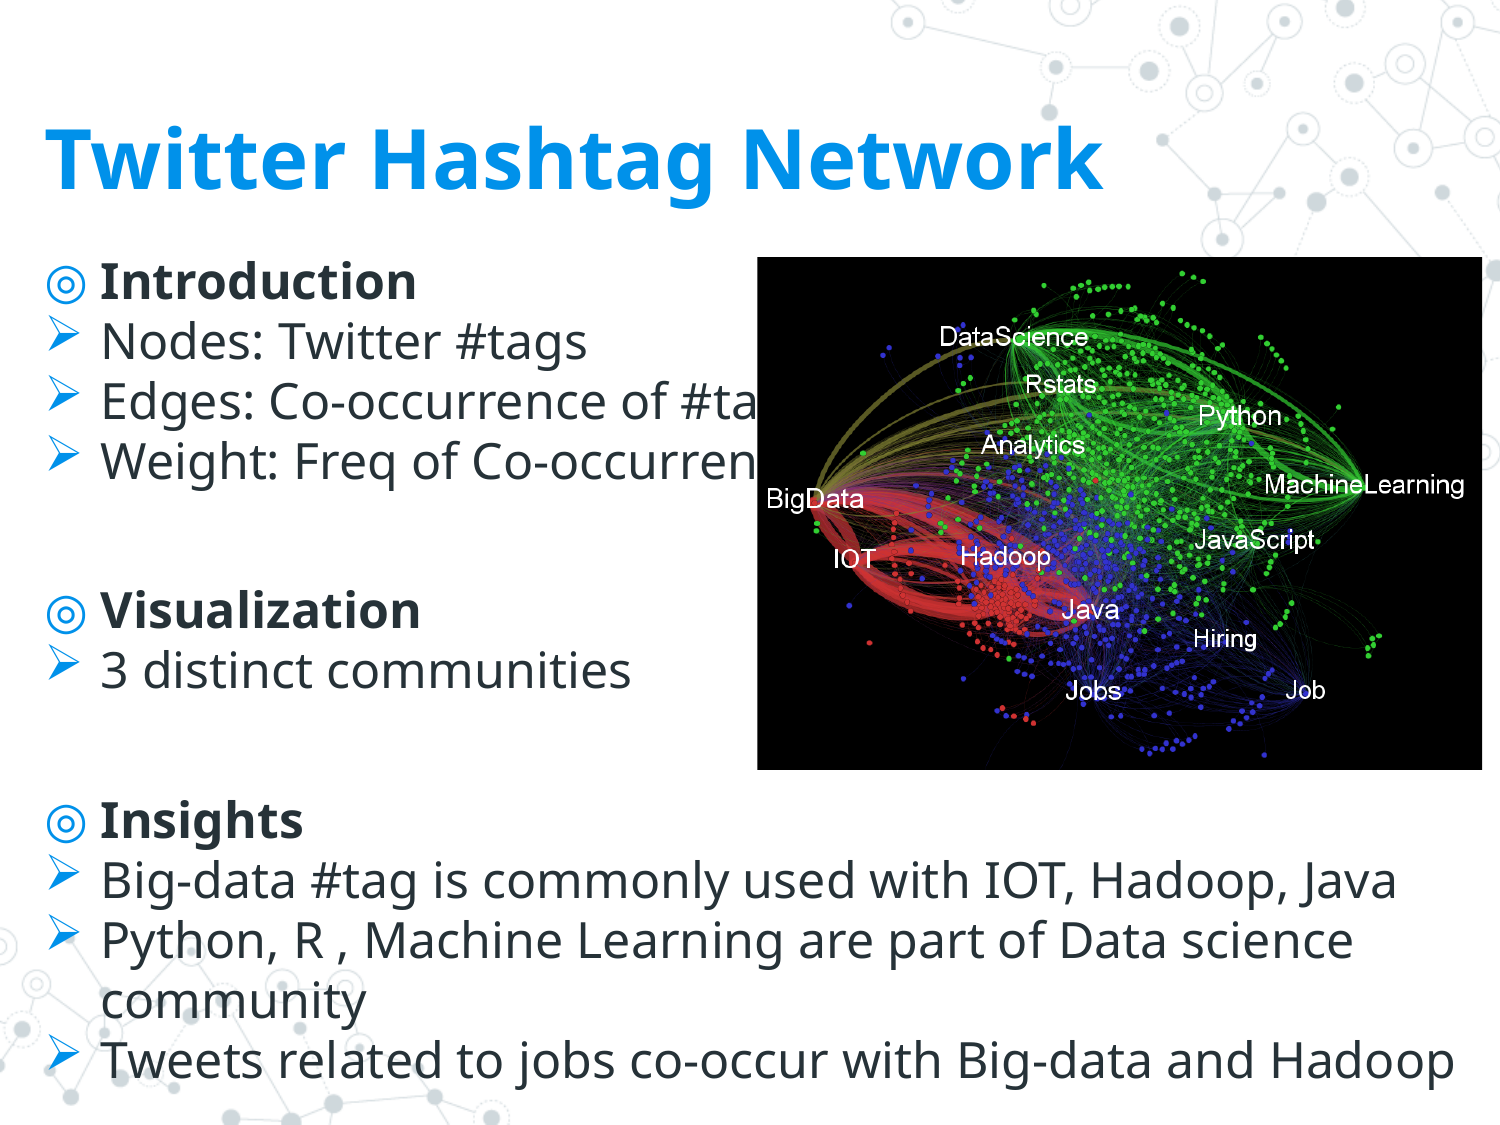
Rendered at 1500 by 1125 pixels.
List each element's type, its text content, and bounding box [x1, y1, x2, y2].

picture [757, 257, 1483, 771]
picture [0, 0, 1500, 1125]
list Introduction Nodes: Twitter #tags Edges: Co-occurrence of #tags Weight: Freq of Co-occurrence Visualization 3 distinct communities Insights Big-data #tag is commonly used with IOT, Hadoop, Java Python, R , Machine Learning are part of Data science community Tweets related to jobs co-occur with Big-data and Hadoop [29, 234, 1500, 1058]
title Twitter Hashtag Network [29, 67, 1372, 221]
